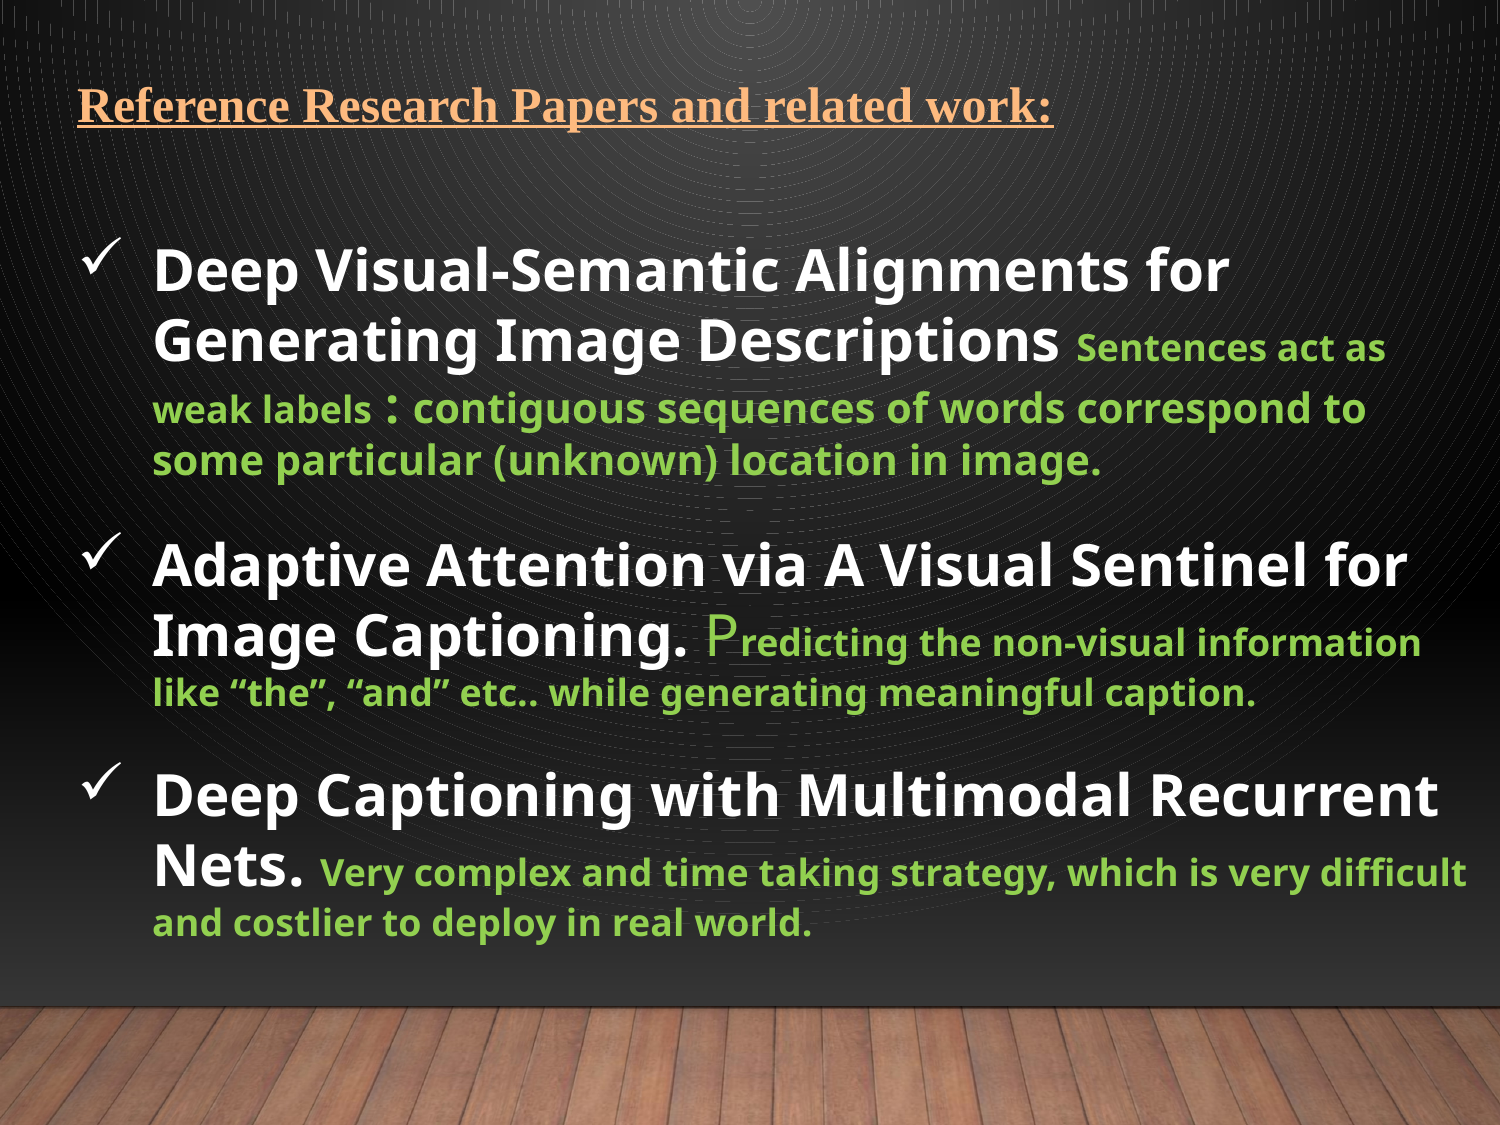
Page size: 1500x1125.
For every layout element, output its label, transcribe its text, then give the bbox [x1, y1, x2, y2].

text_box Reference Research Papers and related work: Deep Visual-Semantic Alignments for Generating Image Descriptions Sentences act as weak labels : contiguous sequences of words correspond to some particular (unknown) location in image. Adaptive Attention via A Visual Sentinel for Image Captioning. Predicting the non-visual information like “the”, “and” etc.. while generating meaningful caption. Deep Captioning with Multimodal Recurrent Nets. Very complex and time taking strategy, which is very difficult and costlier to deploy in real world. [62, 5, 1500, 1098]
picture [0, 1006, 1500, 1125]
